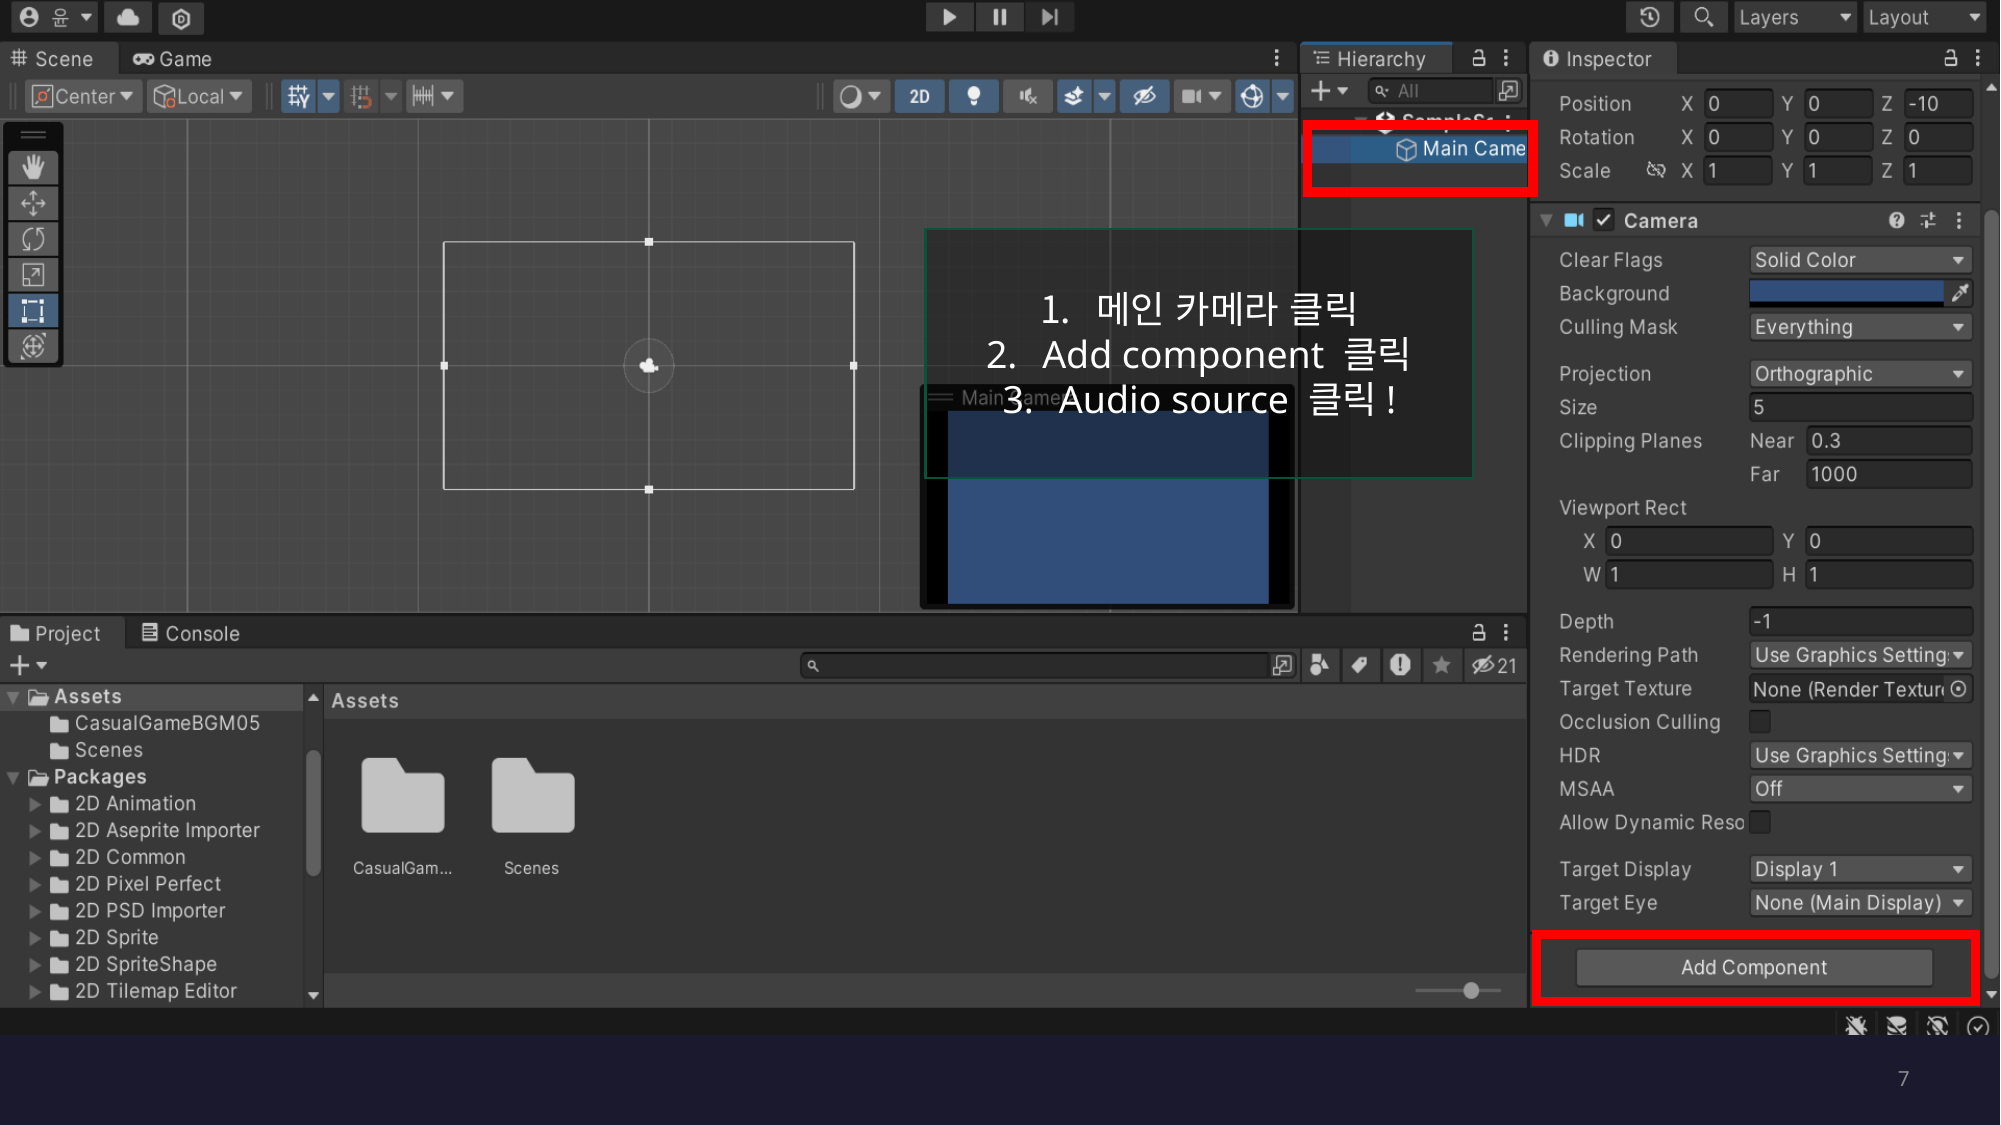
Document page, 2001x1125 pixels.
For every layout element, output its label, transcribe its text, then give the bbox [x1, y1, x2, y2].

slide_number 7 [1632, 1067, 1910, 1093]
picture [0, 0, 2000, 1035]
